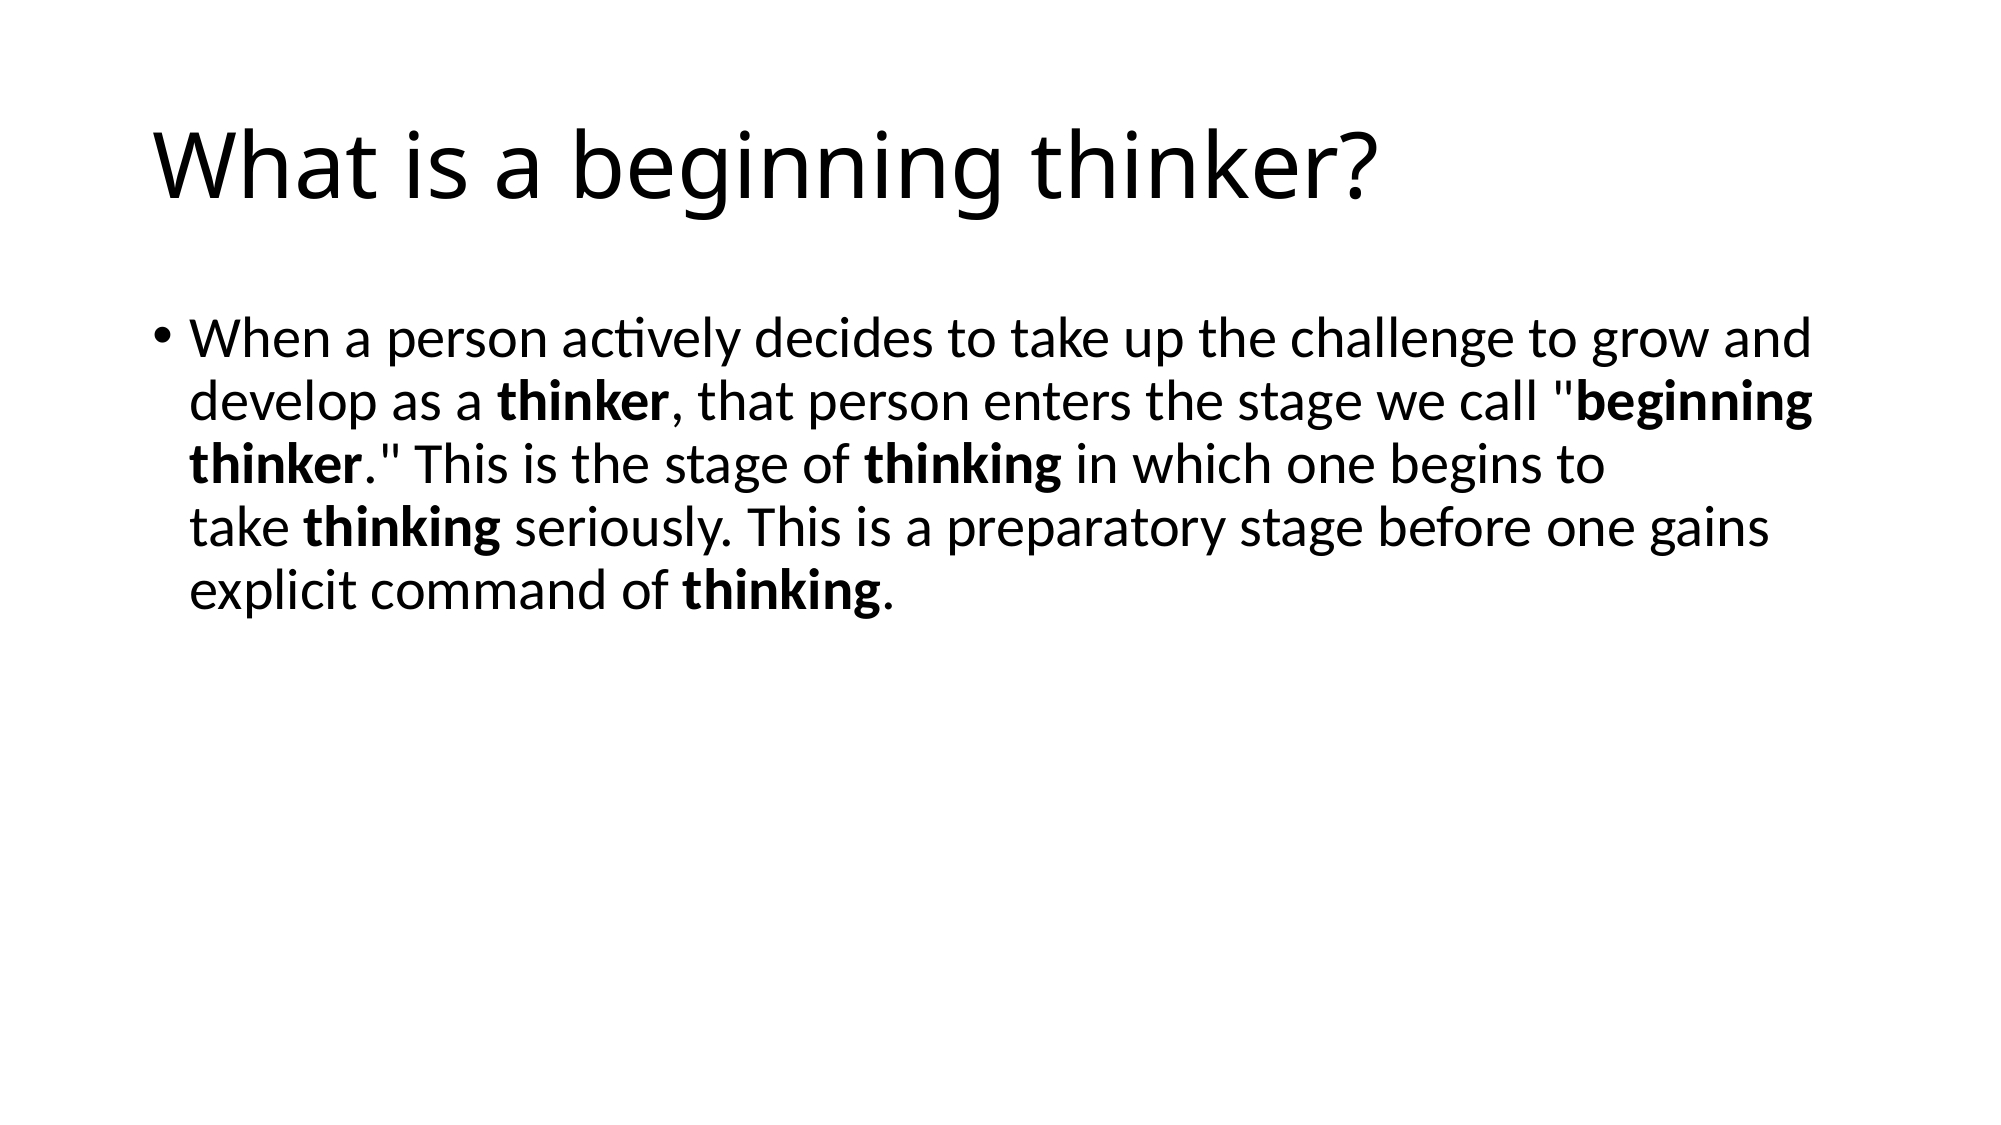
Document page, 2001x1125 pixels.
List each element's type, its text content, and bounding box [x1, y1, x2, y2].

title What is a beginning thinker? [137, 59, 1863, 278]
list When a person actively decides to take up the challenge to grow and develop as a thinker, that person enters the stage we call "beginning thinker." This is the stage of thinking in which one begins to take thinking seriously. This is a preparatory stage before one gains explicit command of thinking. [137, 299, 1863, 1014]
